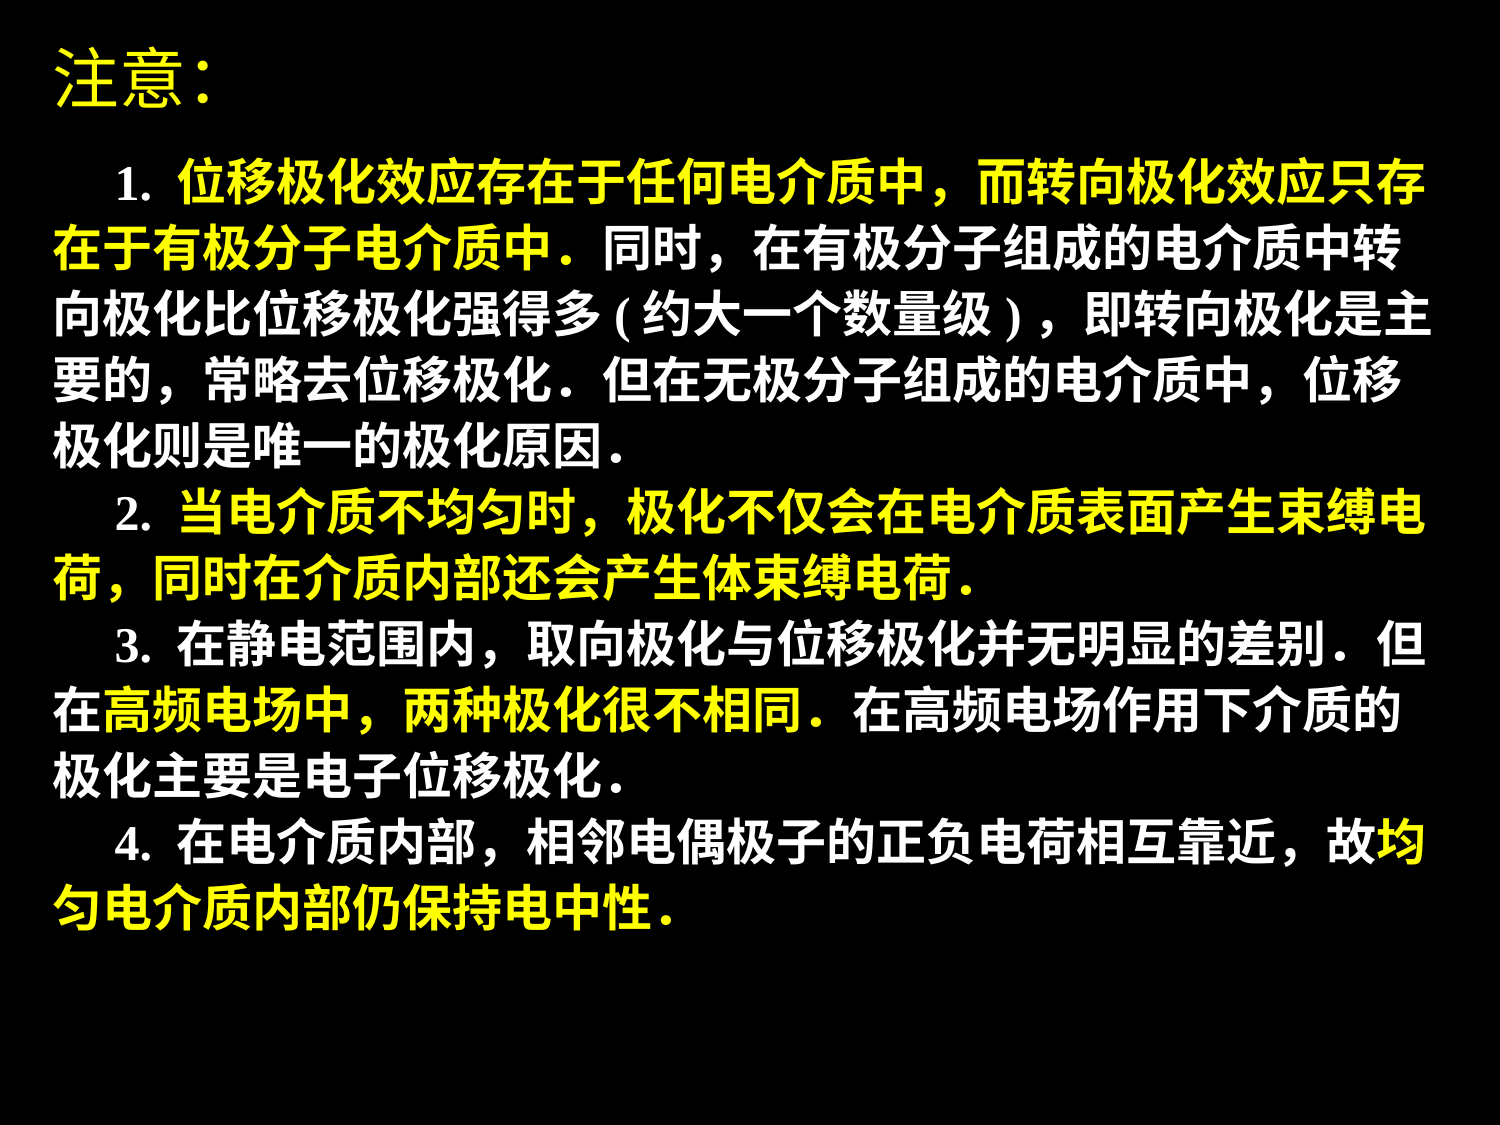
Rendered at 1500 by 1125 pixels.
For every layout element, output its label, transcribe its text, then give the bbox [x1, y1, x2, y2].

title 注意： [37, 24, 325, 125]
text_box 1. 位移极化效应存在于任何电介质中，而转向极化效应只存在于有极分子电介质中．同时，在有极分子组成的电介质中转向极化比位移极化强得多(约大一个数量级)，即转向极化是主要的，常略去位移极化．但在无极分子组成的电介质中，位移极化则是唯一的极化原因． 2. 当电介质不均匀时，极化不仅会在电介质表面产生束缚电荷，同时在介质内部还会产生体束缚电荷． 3. 在静电范围内，取向极化与位移极化并无明显的差别．但在高频电场中，两种极化很不相同．在高频电场作用下介质的极化主要是电子位移极化． 4. 在电介质内部，相邻电偶极子的正负电荷相互靠近，故均匀电介质内部仍保持电中性． [37, 137, 1450, 944]
